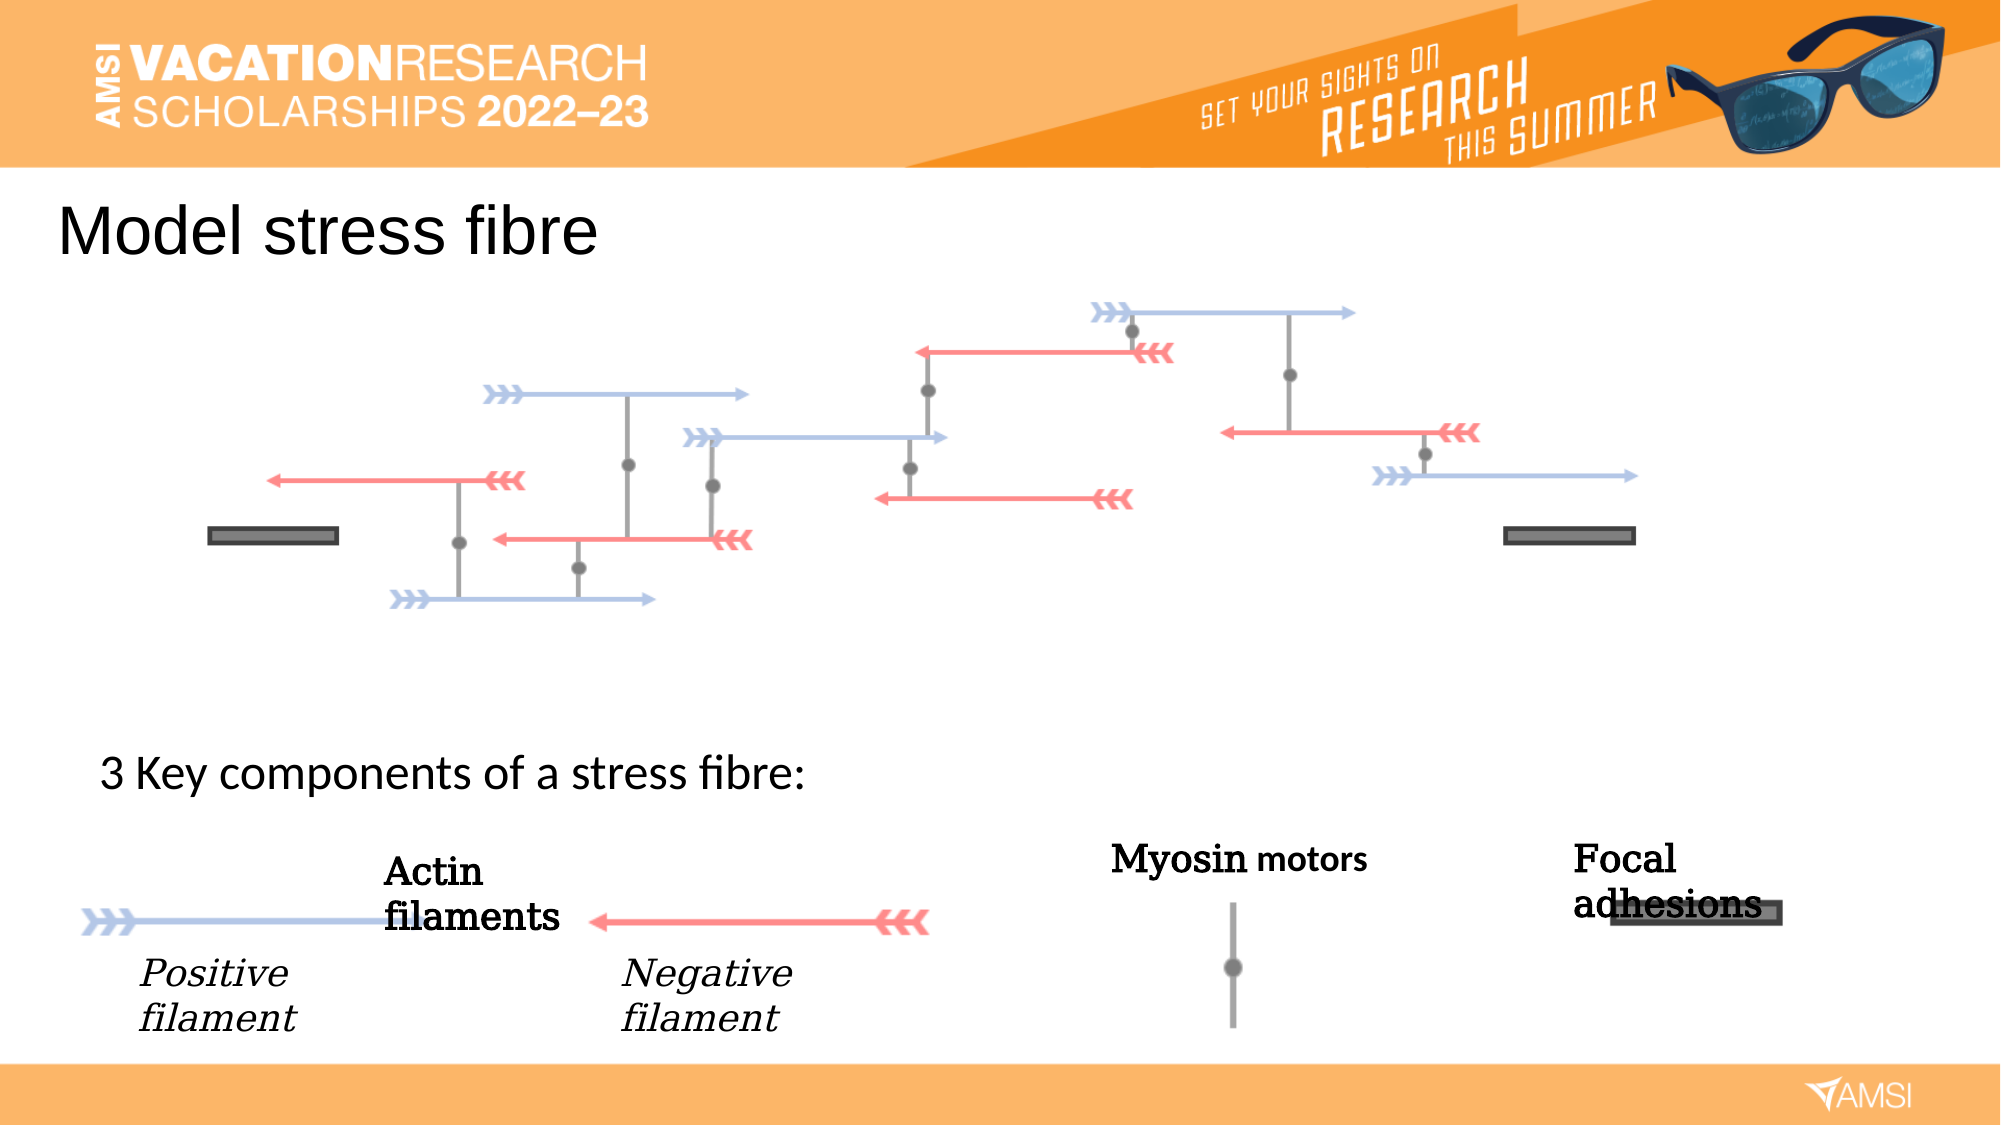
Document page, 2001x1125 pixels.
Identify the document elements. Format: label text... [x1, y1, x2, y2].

text_box Myosin motors [1095, 826, 1409, 887]
text_box Negative filament [604, 948, 918, 1047]
text_box Positive filament [122, 952, 436, 1047]
text_box Focal adhesions [1558, 826, 1871, 932]
text_box Actin filaments [369, 839, 683, 945]
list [186, 283, 1672, 621]
text_box 3 Key components of a stress fibre: [84, 732, 1345, 807]
picture [0, 0, 2001, 1125]
title Model stress fibre [42, 181, 1195, 284]
